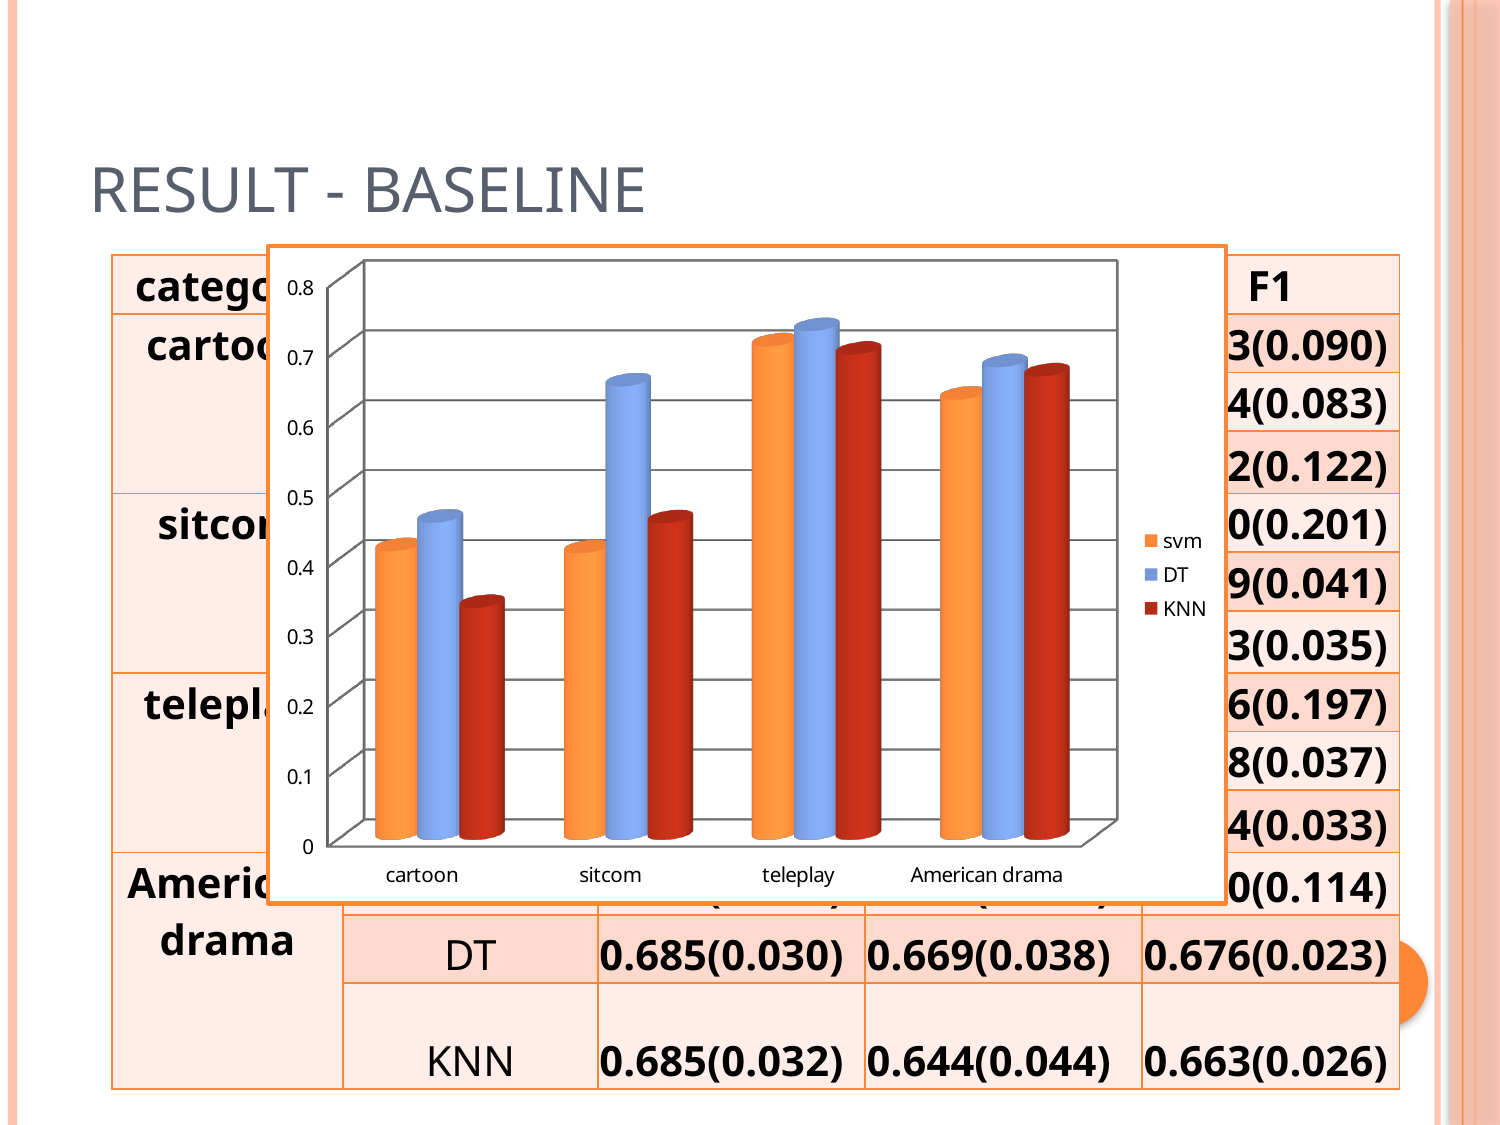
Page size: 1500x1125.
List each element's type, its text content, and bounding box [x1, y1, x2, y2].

table_cell 0.685(0.030) [599, 916, 864, 982]
title Result - Baseline [75, 45, 1300, 233]
table_cell cartoon [113, 315, 259, 493]
table_cell sitcom [113, 494, 259, 672]
table_cell 0.676(0.023) [1143, 916, 1399, 982]
table_cell American drama [113, 853, 342, 1088]
table_cell 0.685(0.032) [599, 984, 864, 1088]
table_cell 0.669(0.038) [866, 916, 1141, 982]
table_cell 0.728(0.037) [1235, 732, 1399, 789]
table_cell 0.454(0.083) [1235, 373, 1399, 430]
table_cell KNN [344, 984, 597, 1088]
table_cell 0.706(0.197) [1235, 674, 1399, 731]
table_cell DT [344, 916, 597, 982]
table_cell 0.413(0.090) [1235, 315, 1399, 372]
table_cell 0.644(0.044) [866, 984, 1141, 1088]
table_header category [113, 256, 259, 313]
table_cell 0.694(0.033) [1235, 791, 1399, 852]
table_cell 0.630(0.114) [1229, 853, 1399, 914]
table_cell teleplay [113, 674, 259, 852]
table_cell 0.410(0.201) [1235, 494, 1399, 551]
table_cell 0.453(0.035) [1235, 612, 1399, 672]
table_cell 0.332(0.122) [1235, 432, 1399, 493]
table_header F1 [1235, 256, 1399, 313]
table_cell 0.649(0.041) [1235, 553, 1399, 610]
chart [265, 243, 1229, 907]
table_cell 0.663(0.026) [1143, 984, 1399, 1088]
